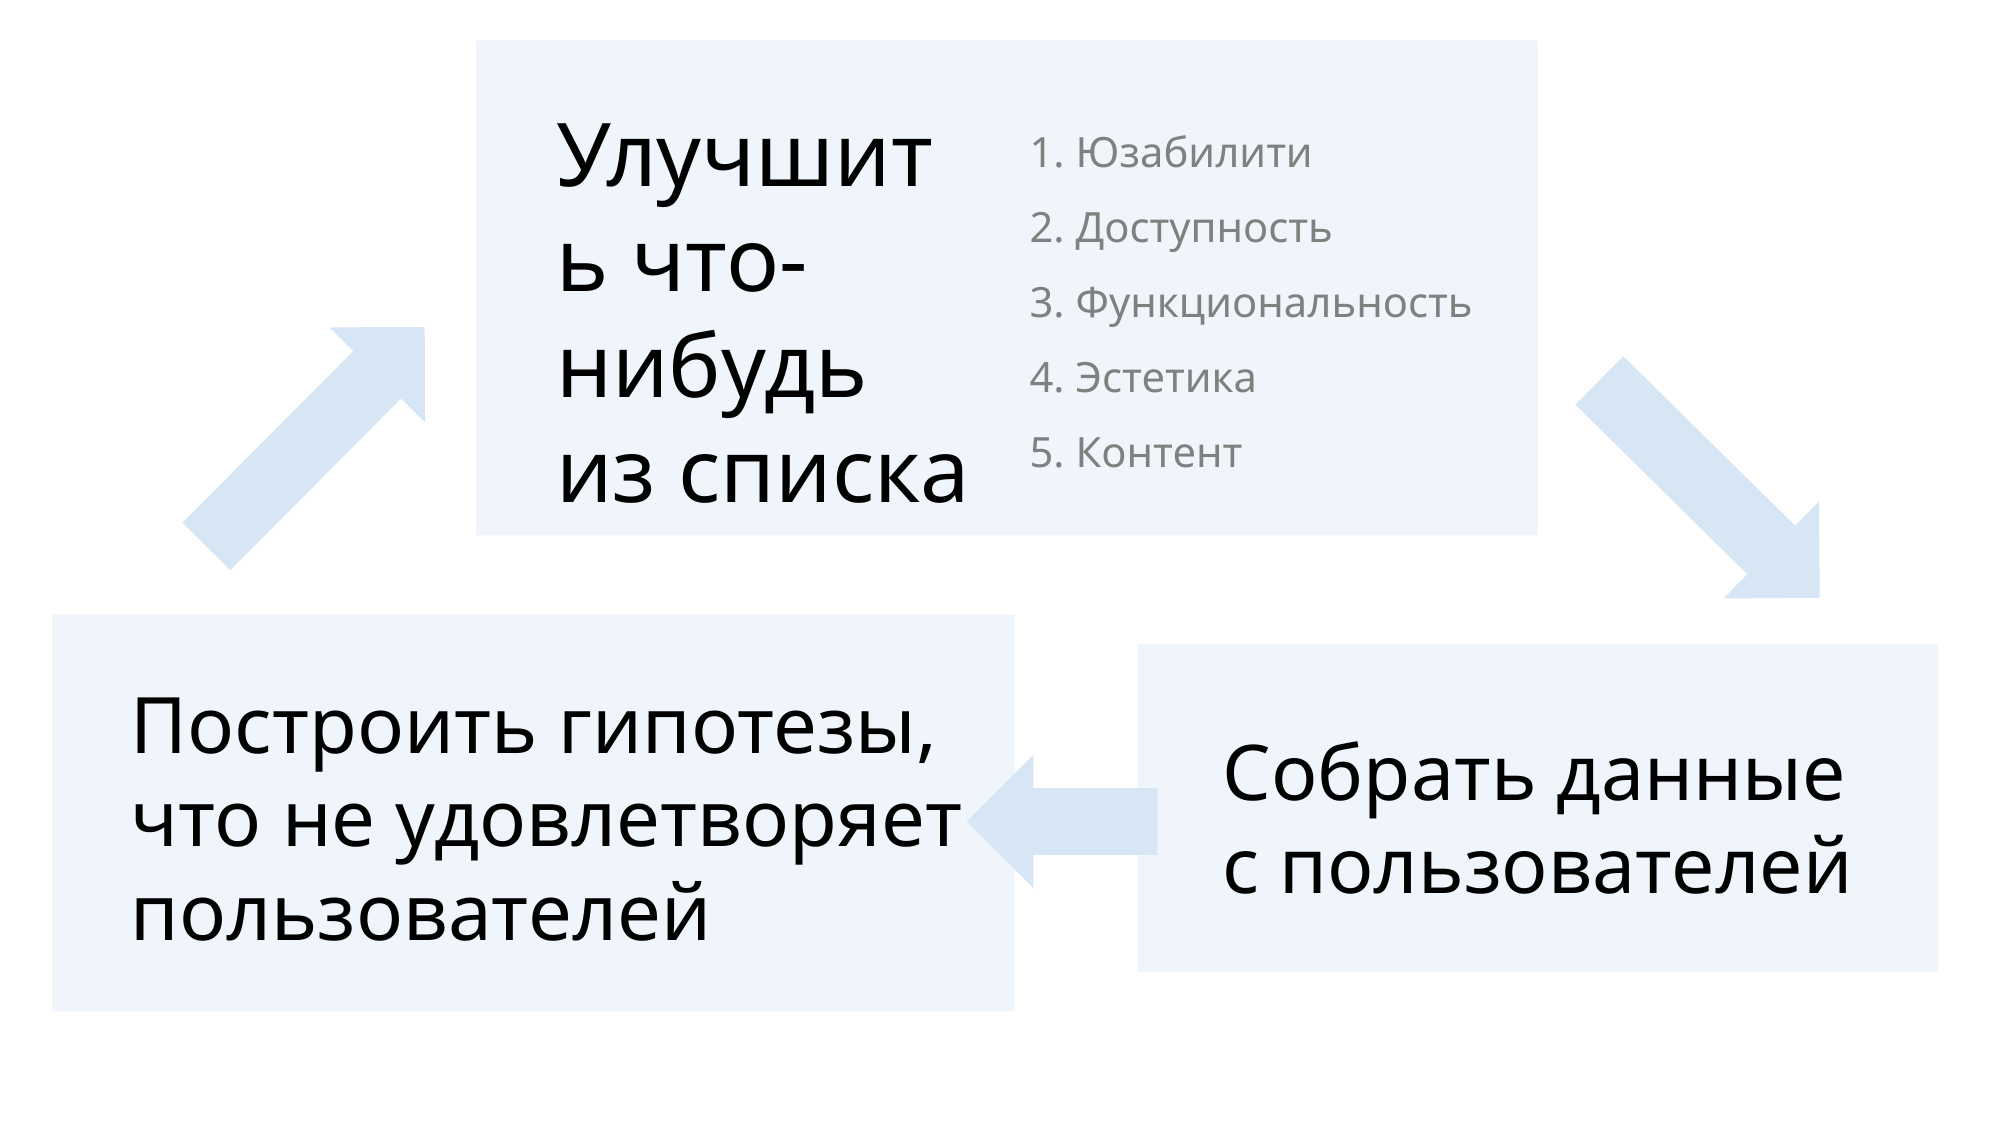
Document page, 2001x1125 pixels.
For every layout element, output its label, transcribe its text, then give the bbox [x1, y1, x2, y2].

text_box [181, 326, 427, 572]
text_box [51, 613, 1016, 1012]
text_box Улучшить что-нибудь из списка [541, 90, 986, 536]
text_box [965, 752, 1159, 891]
text_box [475, 39, 1539, 536]
text_box [1137, 643, 1939, 973]
title 1. Юзабилити 2. Доступность 3. Функциональность 4. Эстетика 5. Контент [1014, 92, 1503, 508]
text_box Построить гипотезы, что не удовлетворяет пользователей [115, 654, 987, 977]
text_box Собрать данные с пользователей [1207, 705, 1889, 927]
text_box [1573, 354, 1821, 600]
